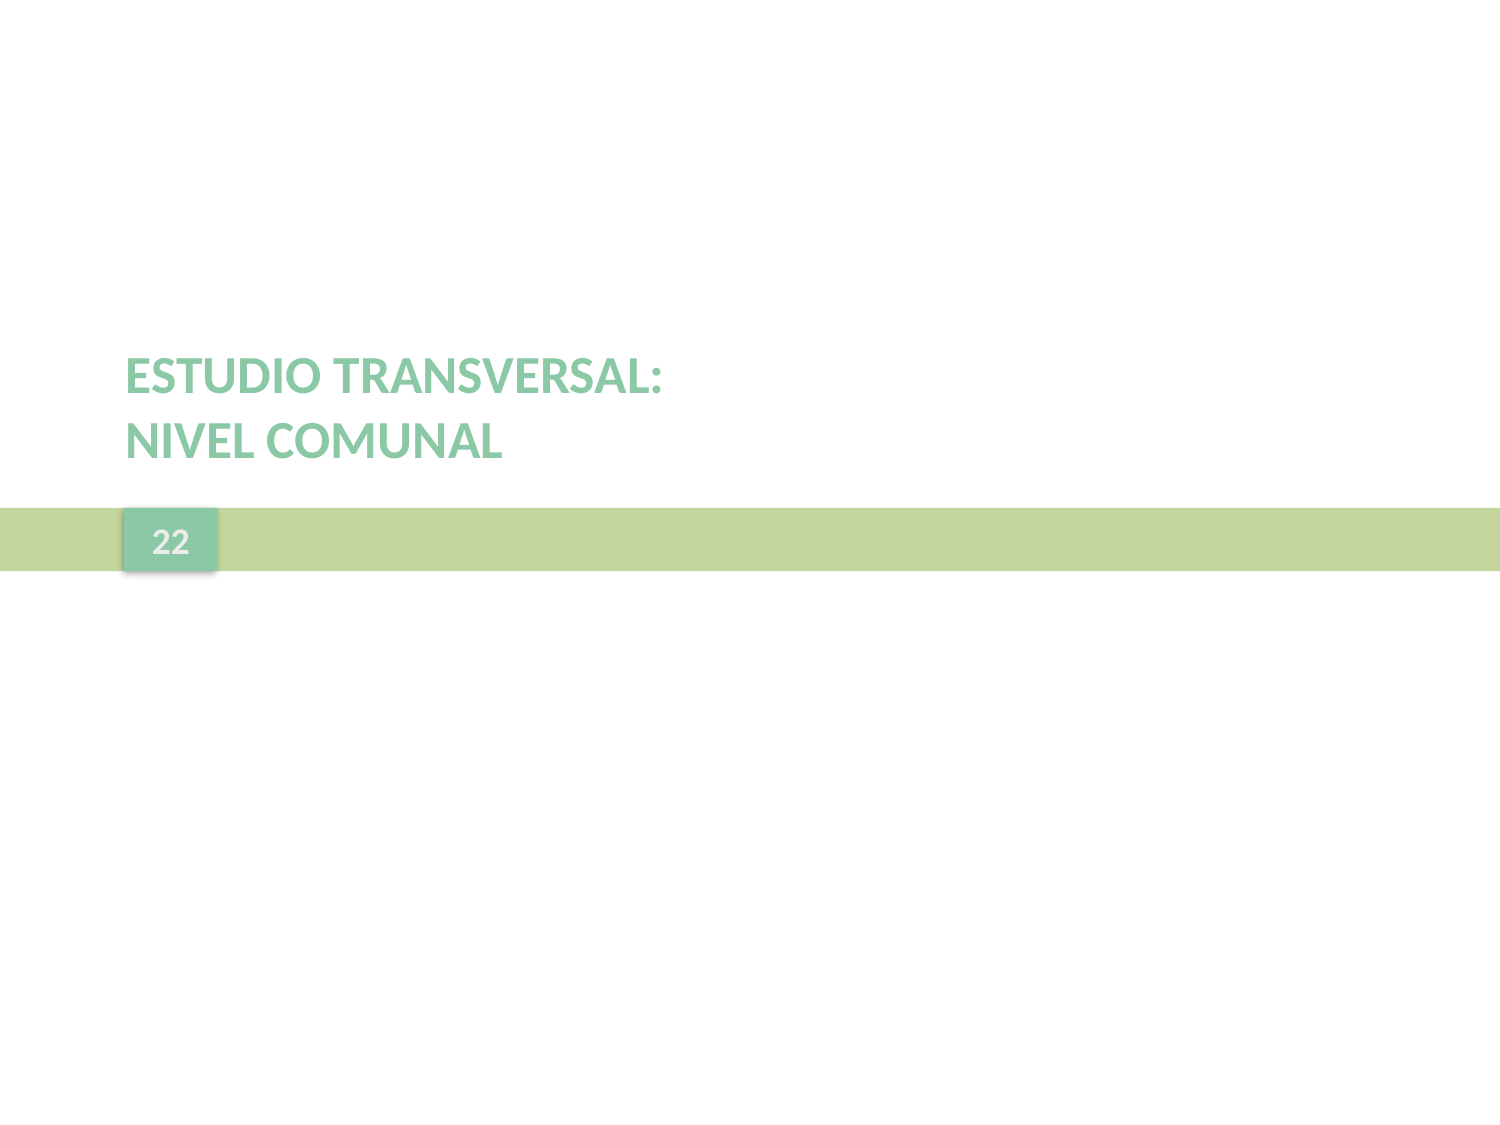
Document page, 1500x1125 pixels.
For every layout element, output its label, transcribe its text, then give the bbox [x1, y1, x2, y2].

title Estudio transversal: Nivel comunal [110, 332, 1386, 478]
